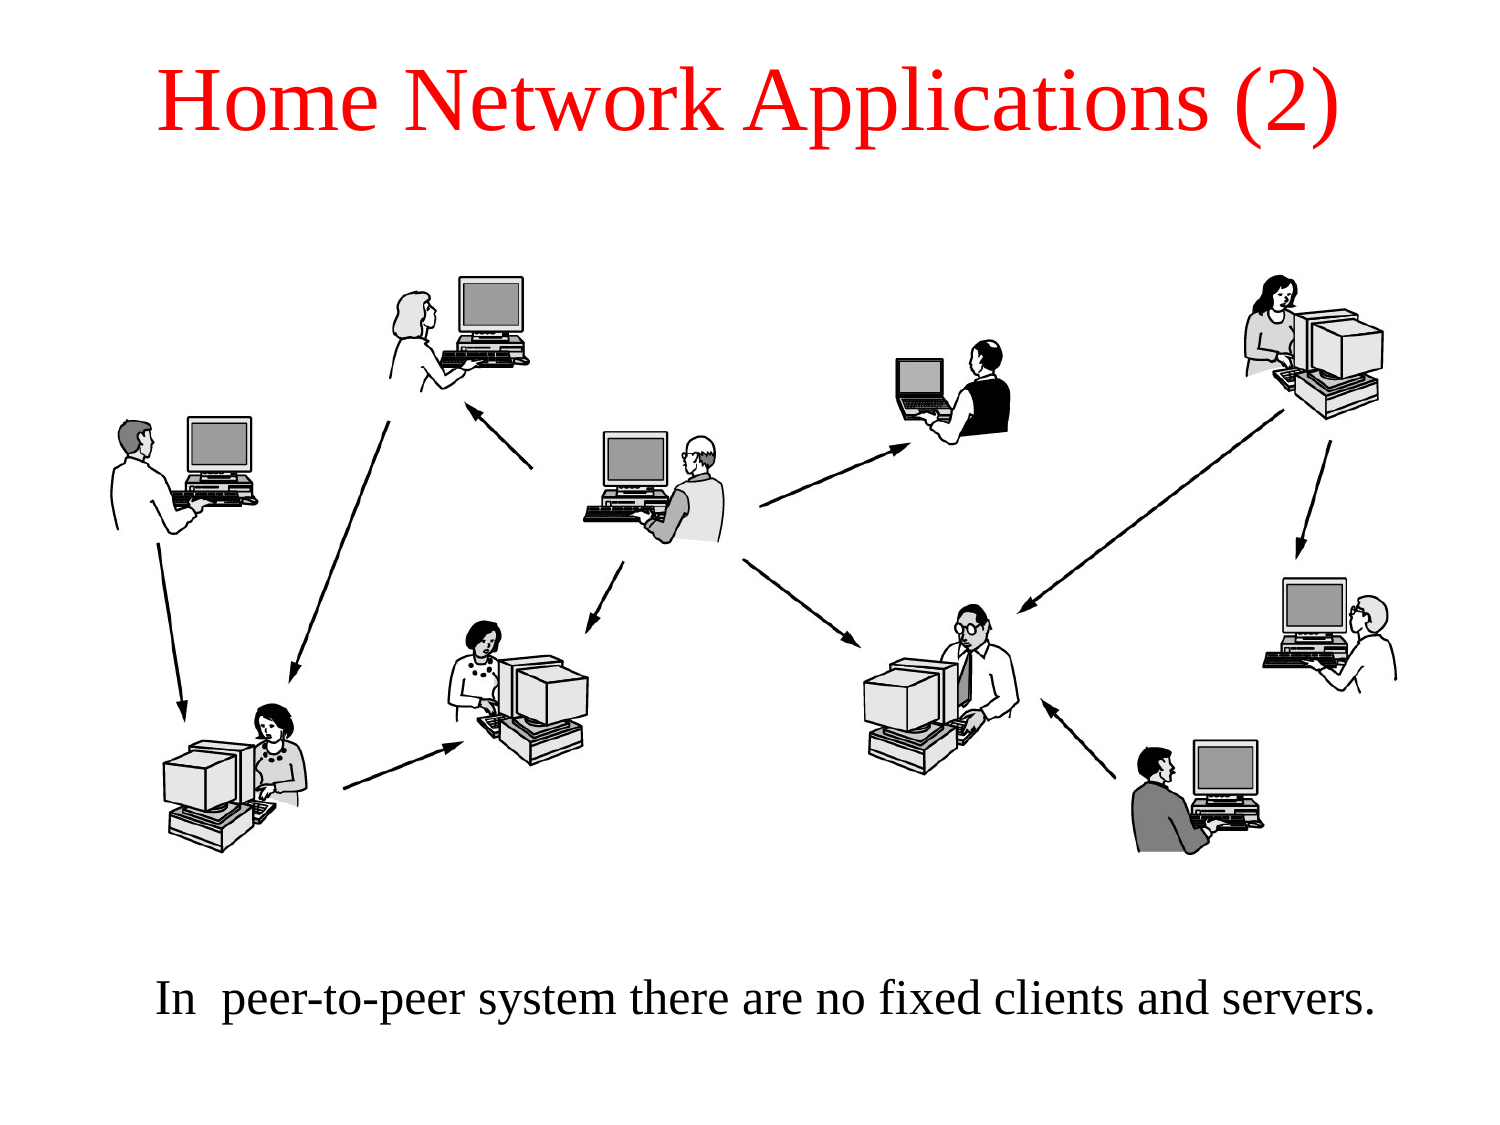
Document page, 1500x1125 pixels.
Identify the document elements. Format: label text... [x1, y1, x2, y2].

title Home Network Applications (2) [0, 0, 1500, 188]
picture [109, 273, 1399, 856]
list In peer-to-peer system there are no fixed clients and servers. [15, 957, 1500, 1095]
